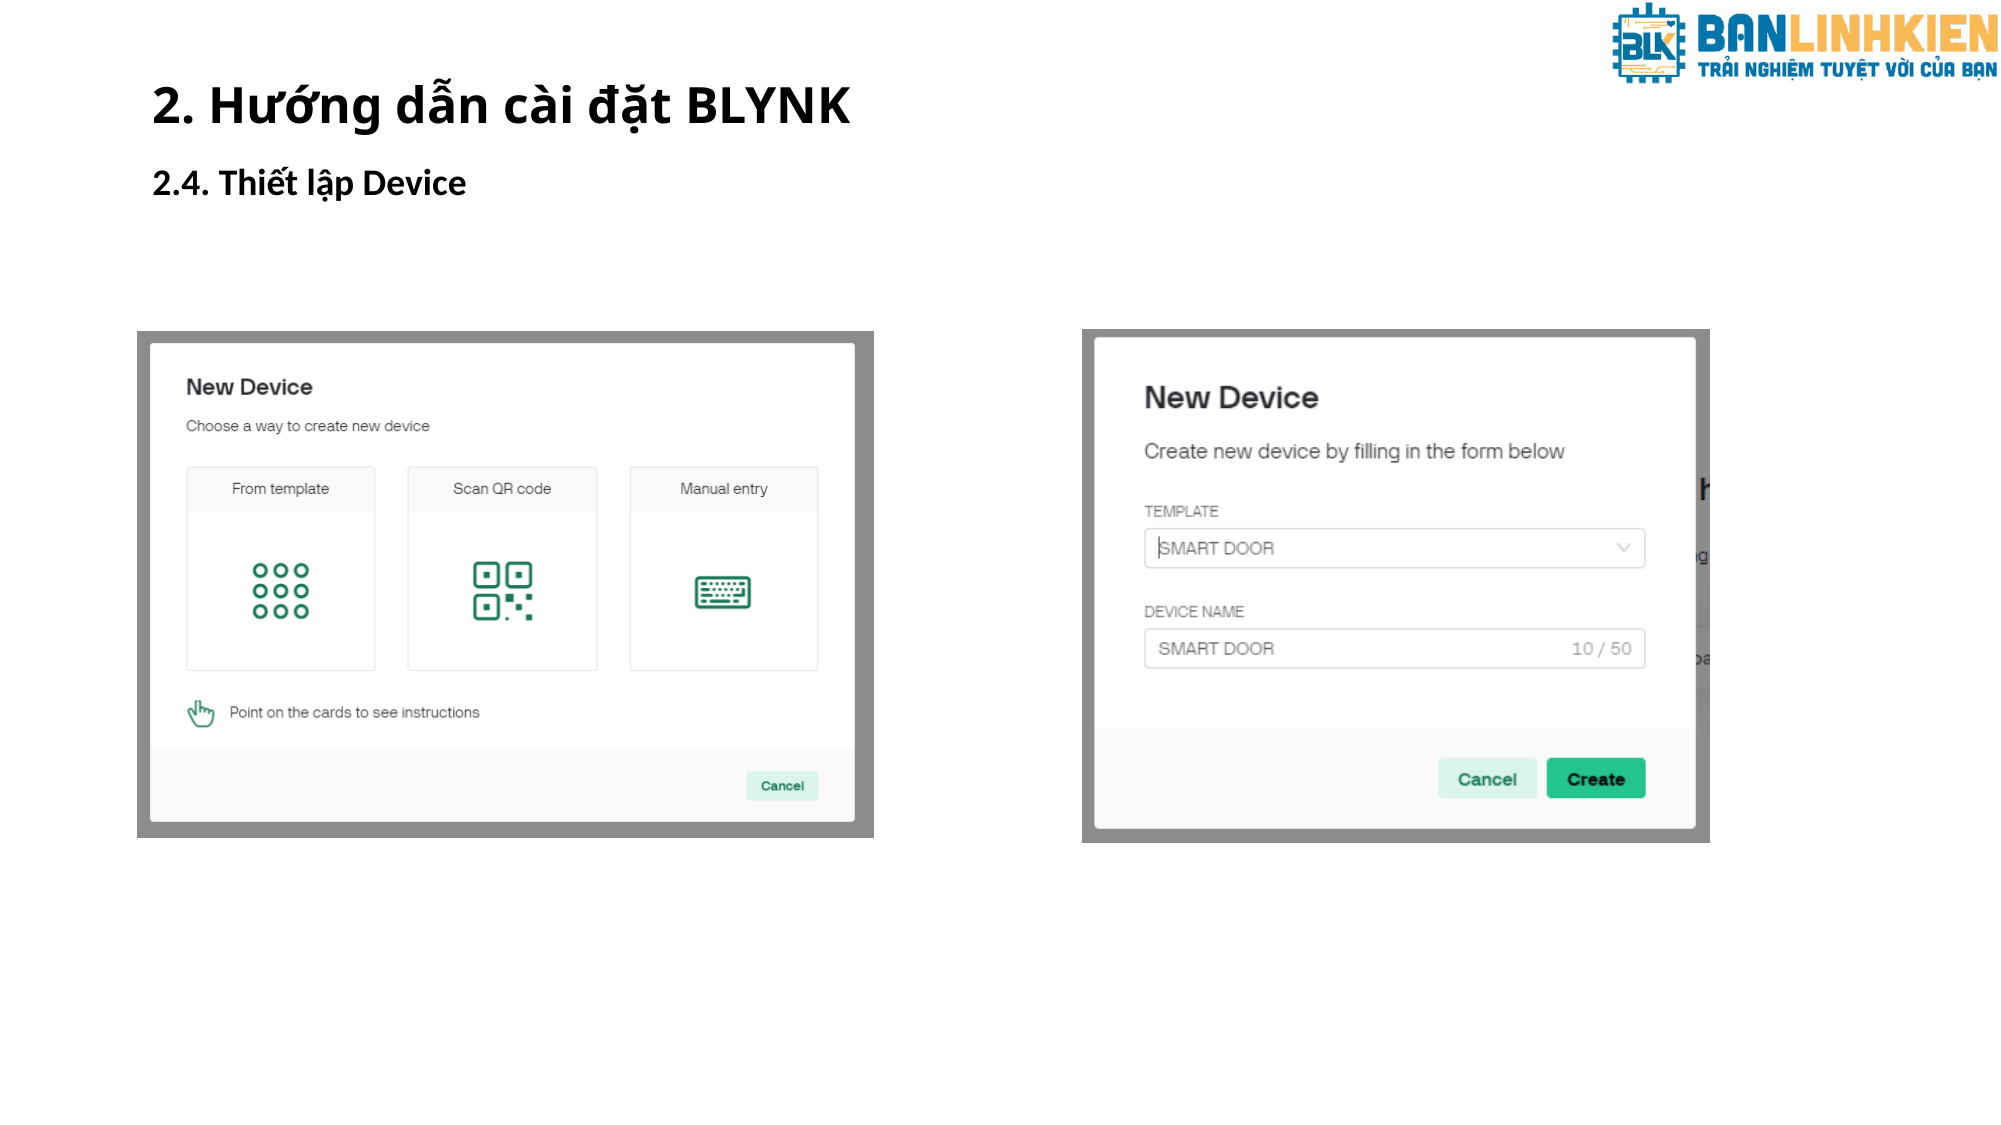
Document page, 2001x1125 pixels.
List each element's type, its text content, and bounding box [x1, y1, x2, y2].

picture [1610, 0, 2000, 86]
picture [1082, 329, 1710, 843]
title 2. Hướng dẫn cài đặt BLYNK [137, 59, 1863, 155]
list 2.4. Thiết lập Device [137, 155, 1863, 1014]
picture [137, 331, 874, 838]
